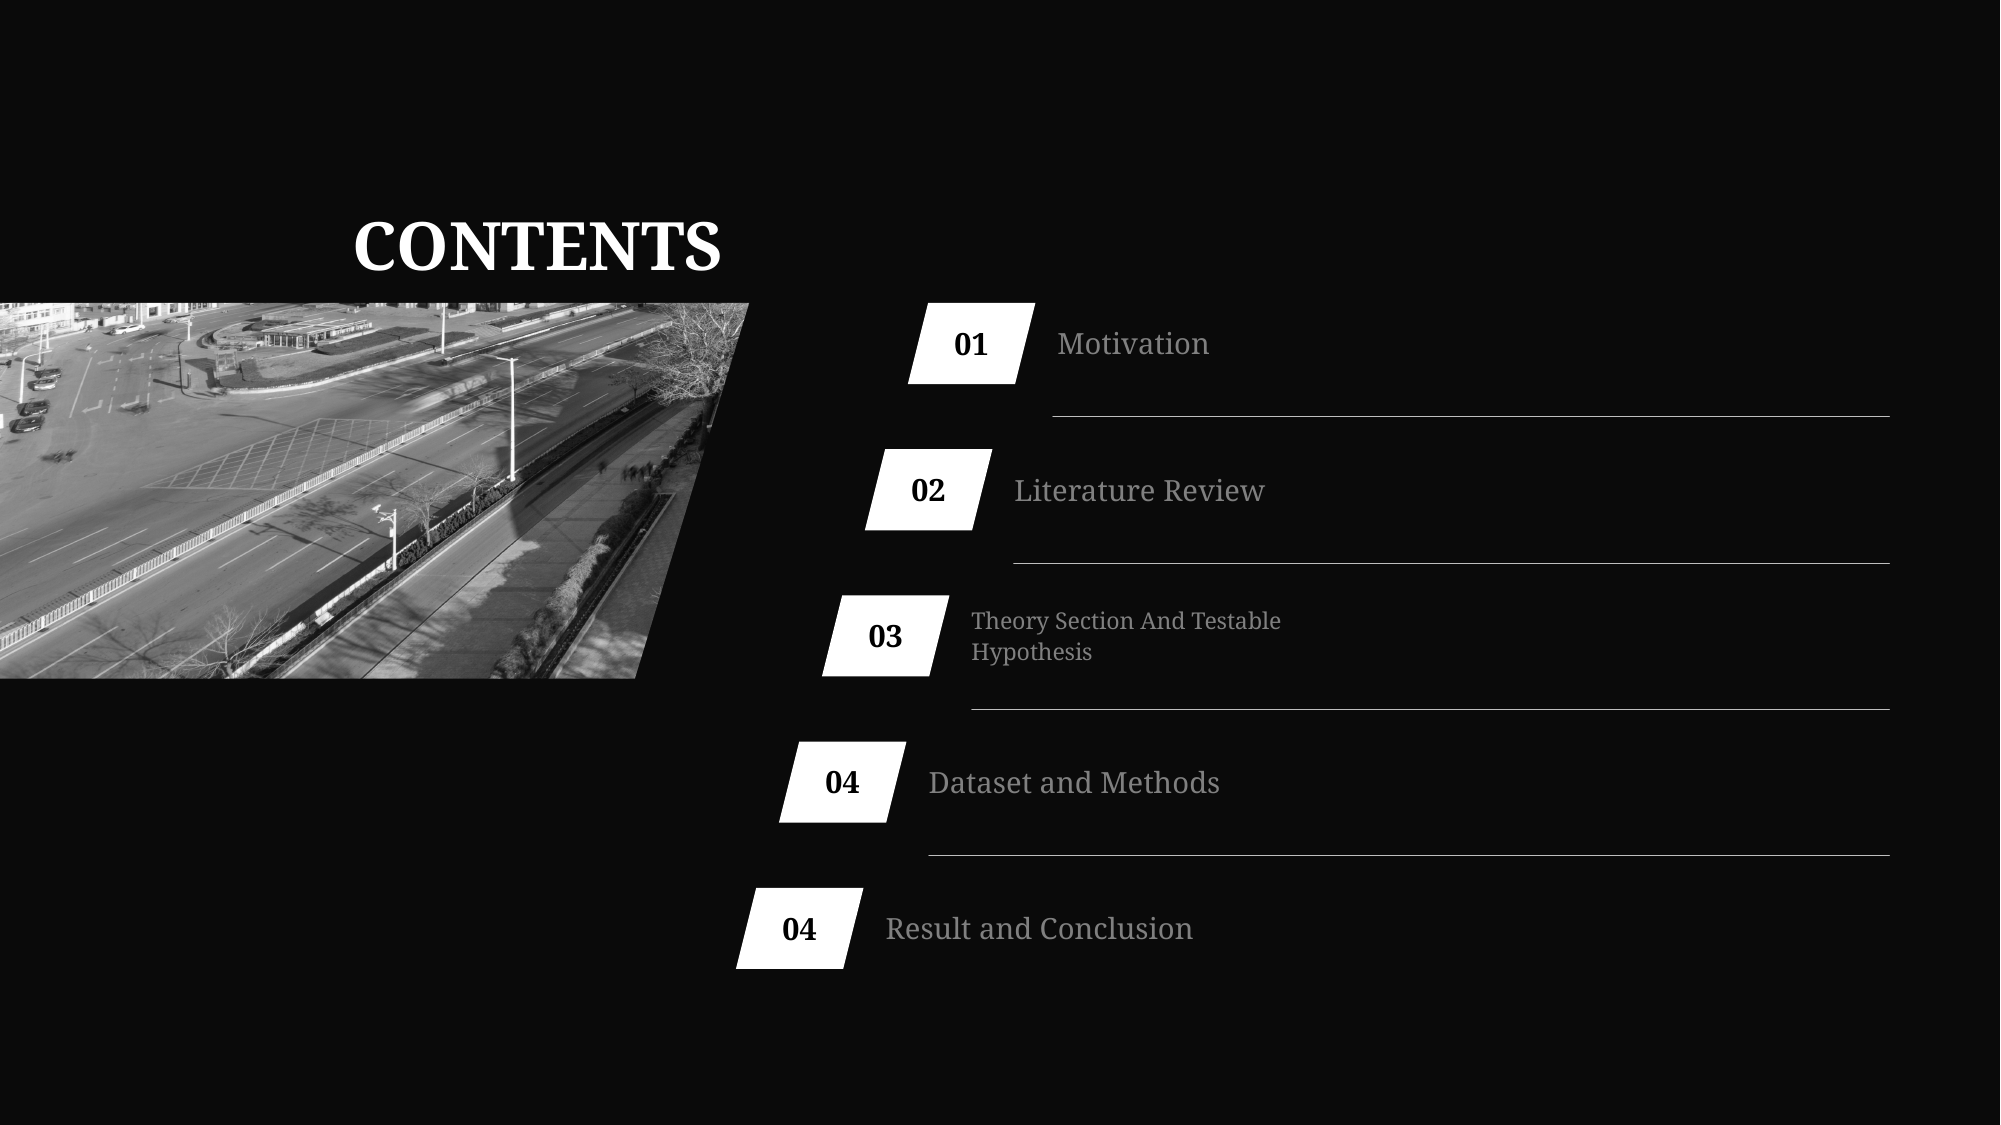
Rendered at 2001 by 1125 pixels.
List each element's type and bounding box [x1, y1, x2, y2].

text_box [0, 185, 1890, 969]
